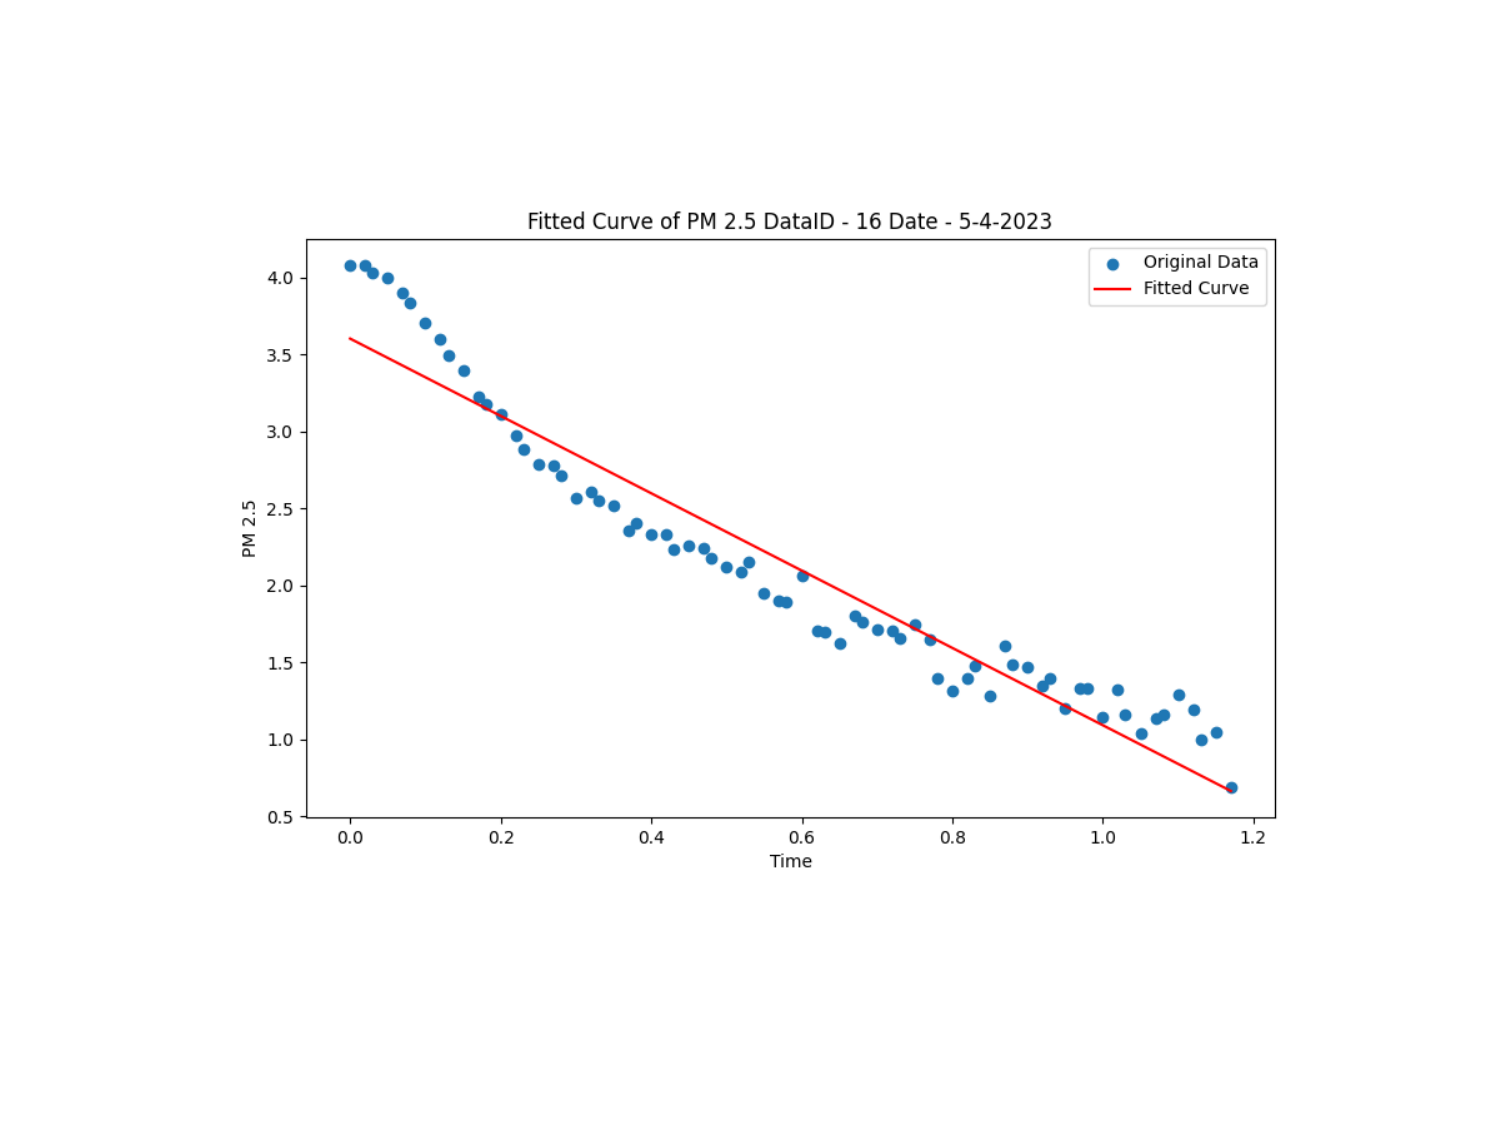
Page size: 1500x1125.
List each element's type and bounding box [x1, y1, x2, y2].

picture [149, 149, 1401, 901]
